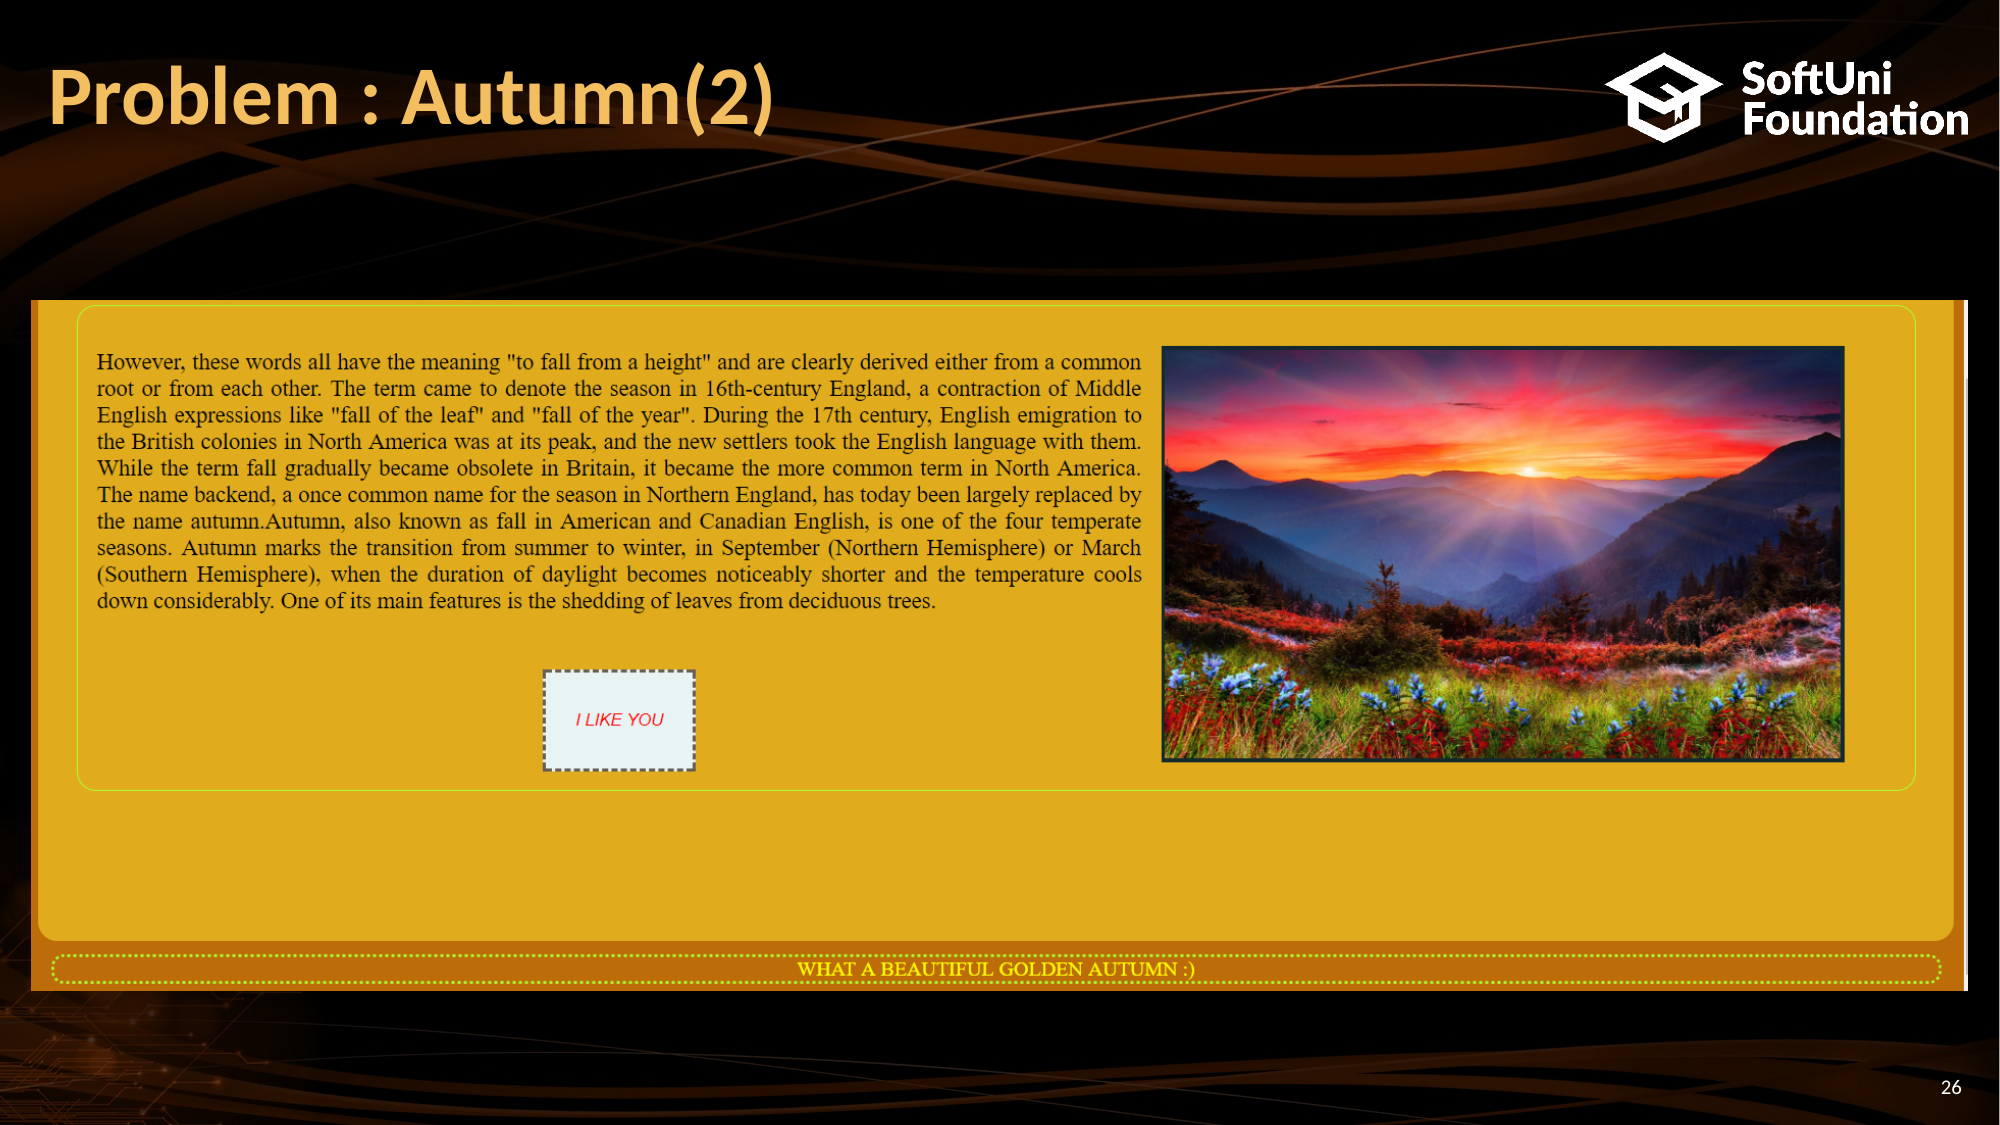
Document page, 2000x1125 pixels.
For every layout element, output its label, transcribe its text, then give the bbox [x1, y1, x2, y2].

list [31, 300, 1968, 991]
picture [0, 0, 2000, 1125]
slide_number 26 [1897, 1070, 1968, 1103]
title Problem : Autumn(2) [30, 6, 1602, 189]
